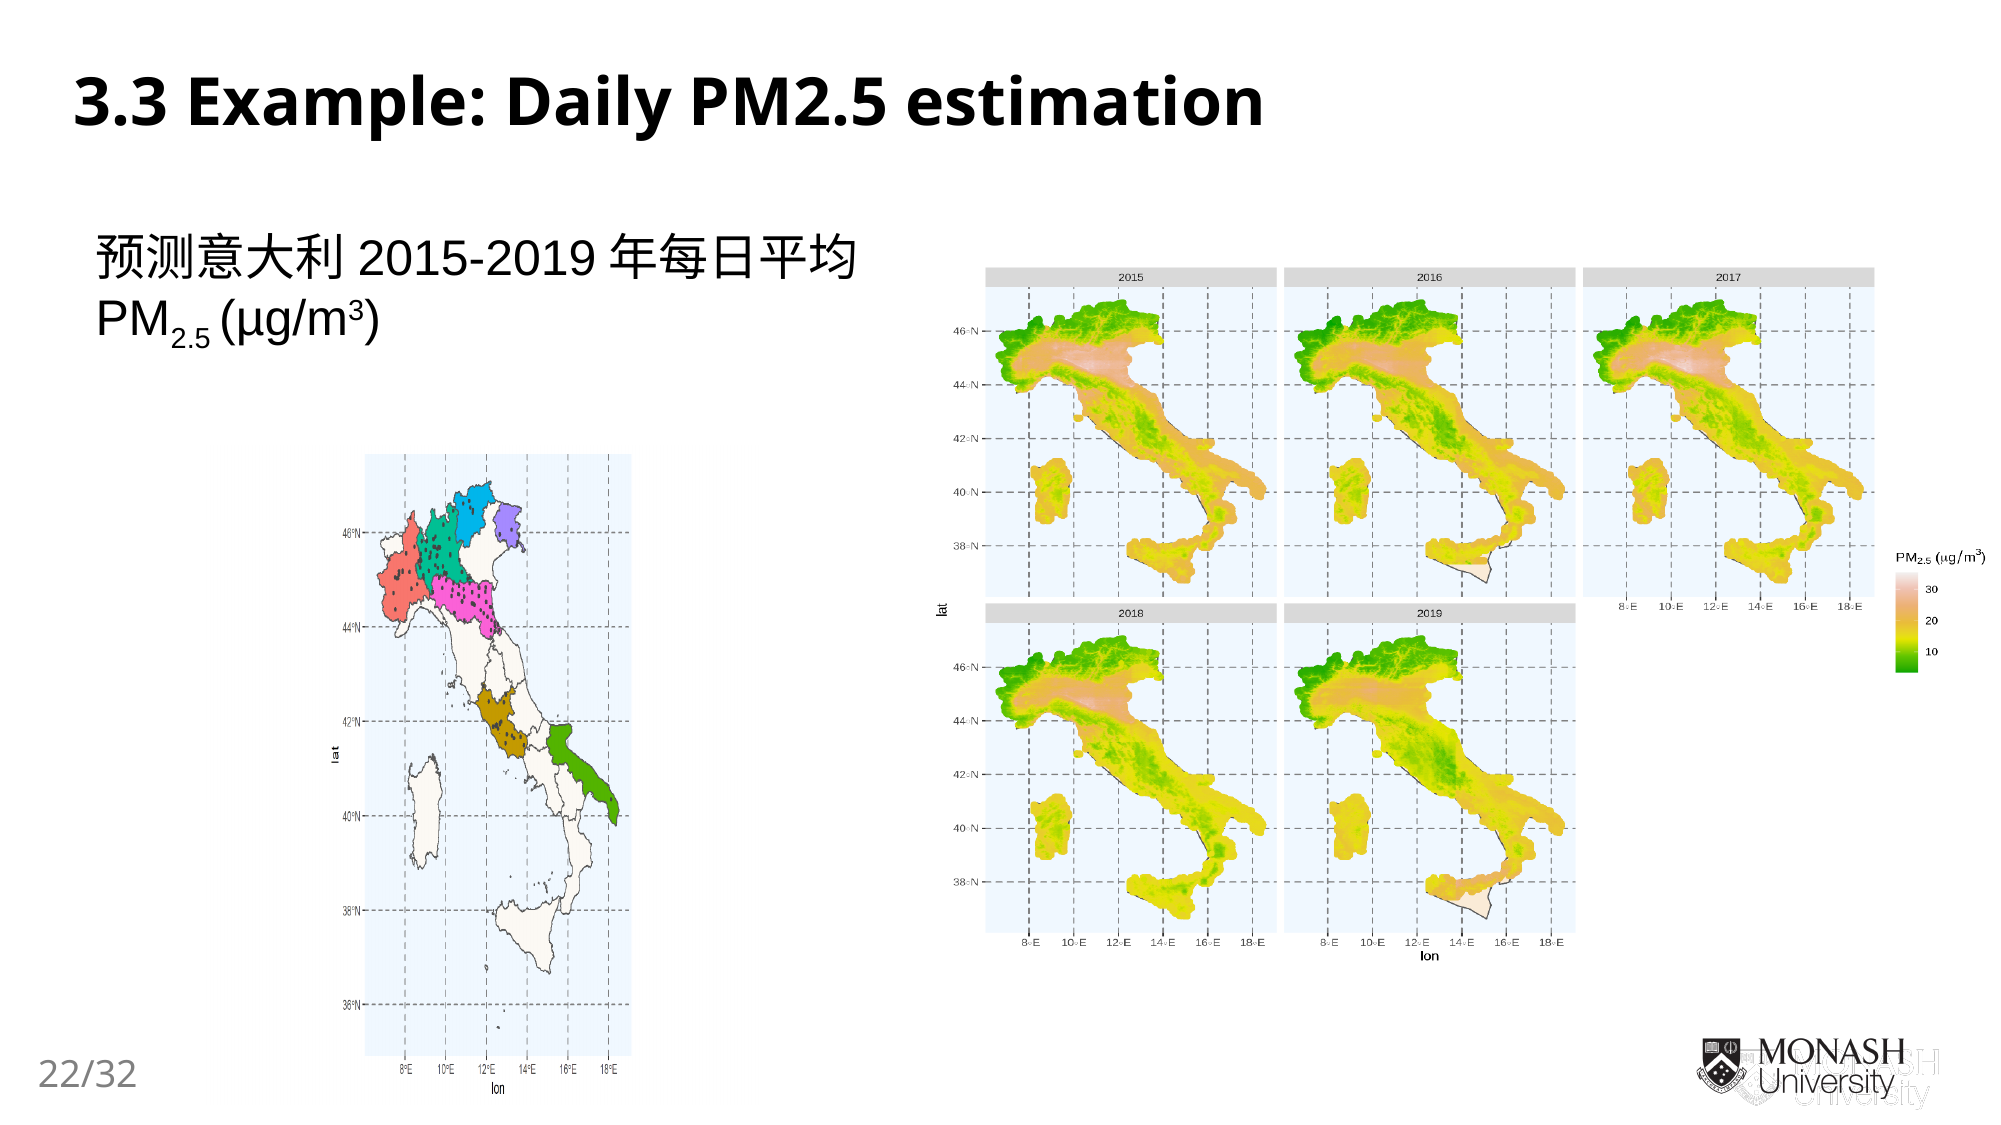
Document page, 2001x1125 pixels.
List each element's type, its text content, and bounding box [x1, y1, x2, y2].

picture [929, 202, 2000, 1028]
text_box 22/32 [23, 1042, 164, 1103]
list 3.3 Example: Daily PM2.5 estimation [58, 52, 1369, 219]
picture [203, 445, 759, 1105]
text_box 预测意大利2015-2019年每日平均PM2.5 (µg/m3) [80, 218, 882, 362]
